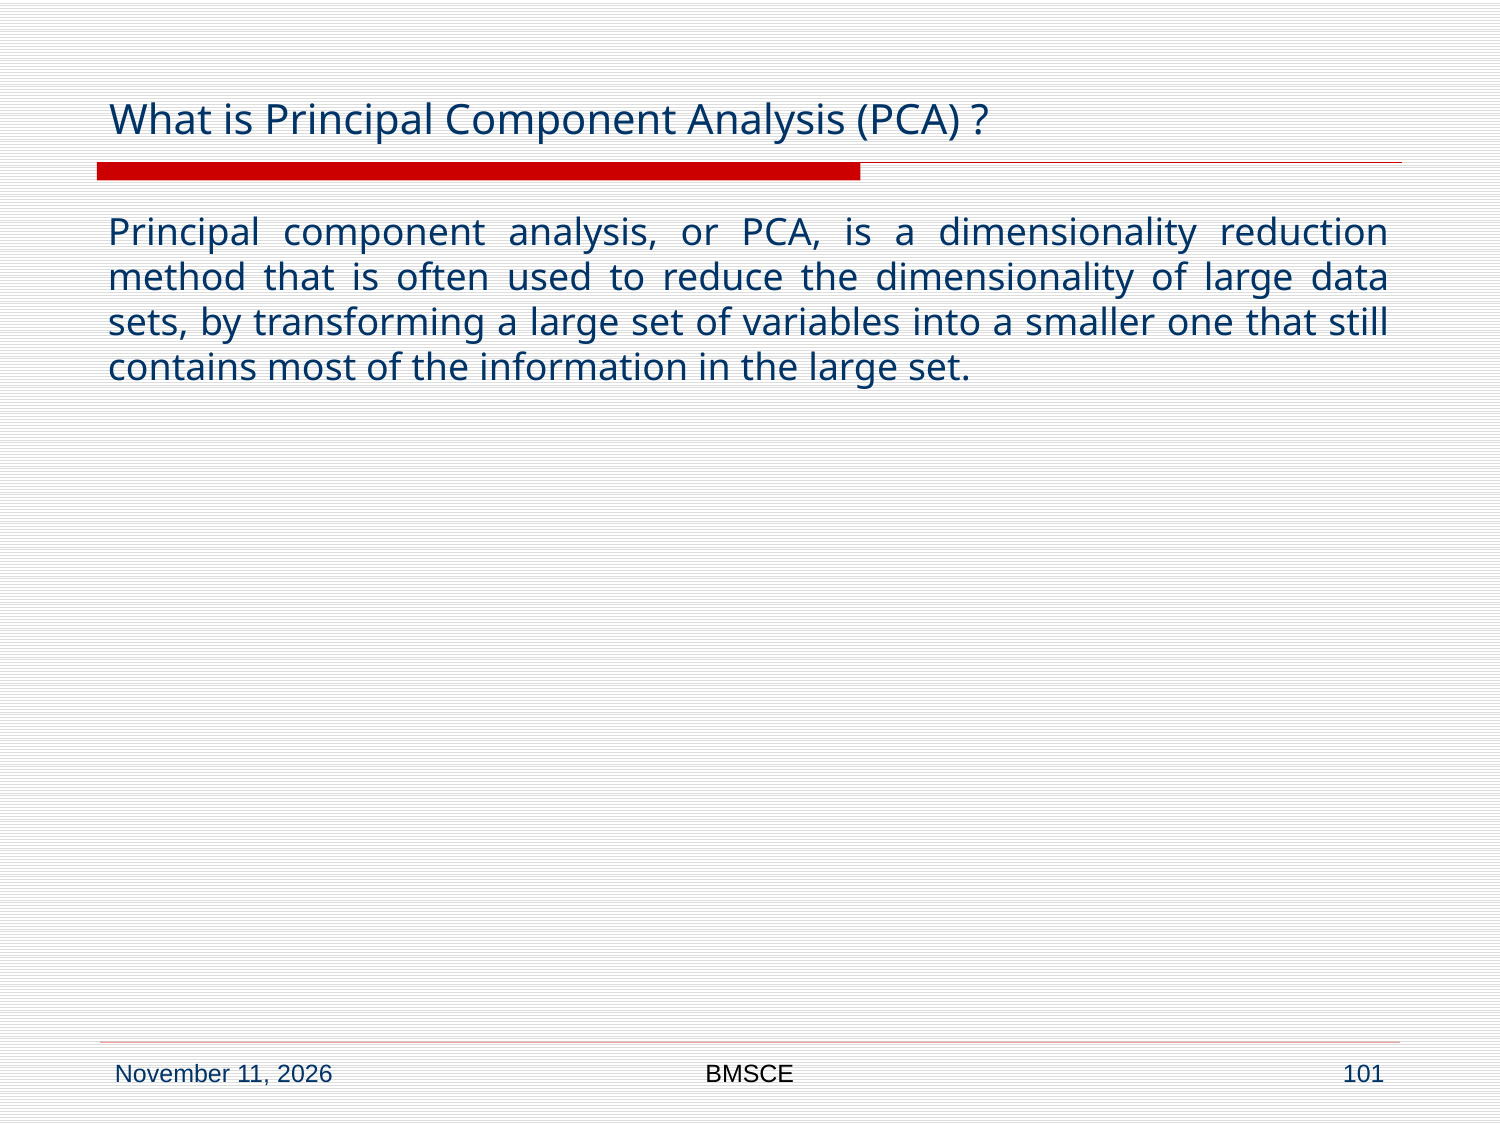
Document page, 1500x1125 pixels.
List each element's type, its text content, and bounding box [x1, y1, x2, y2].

title What is Principal Component Analysis (PCA) ? [94, 24, 1407, 150]
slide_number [99, 1049, 426, 1103]
slide_number 101 [1074, 1049, 1401, 1103]
list Principal component analysis, or PCA, is a dimensionality reduction method that is often used to reduce the dimensionality of large data sets, by transforming a large set of variables into a smaller one that still contains most of the information in the large set. [92, 200, 1406, 1025]
footer BMSCE [512, 1049, 988, 1103]
